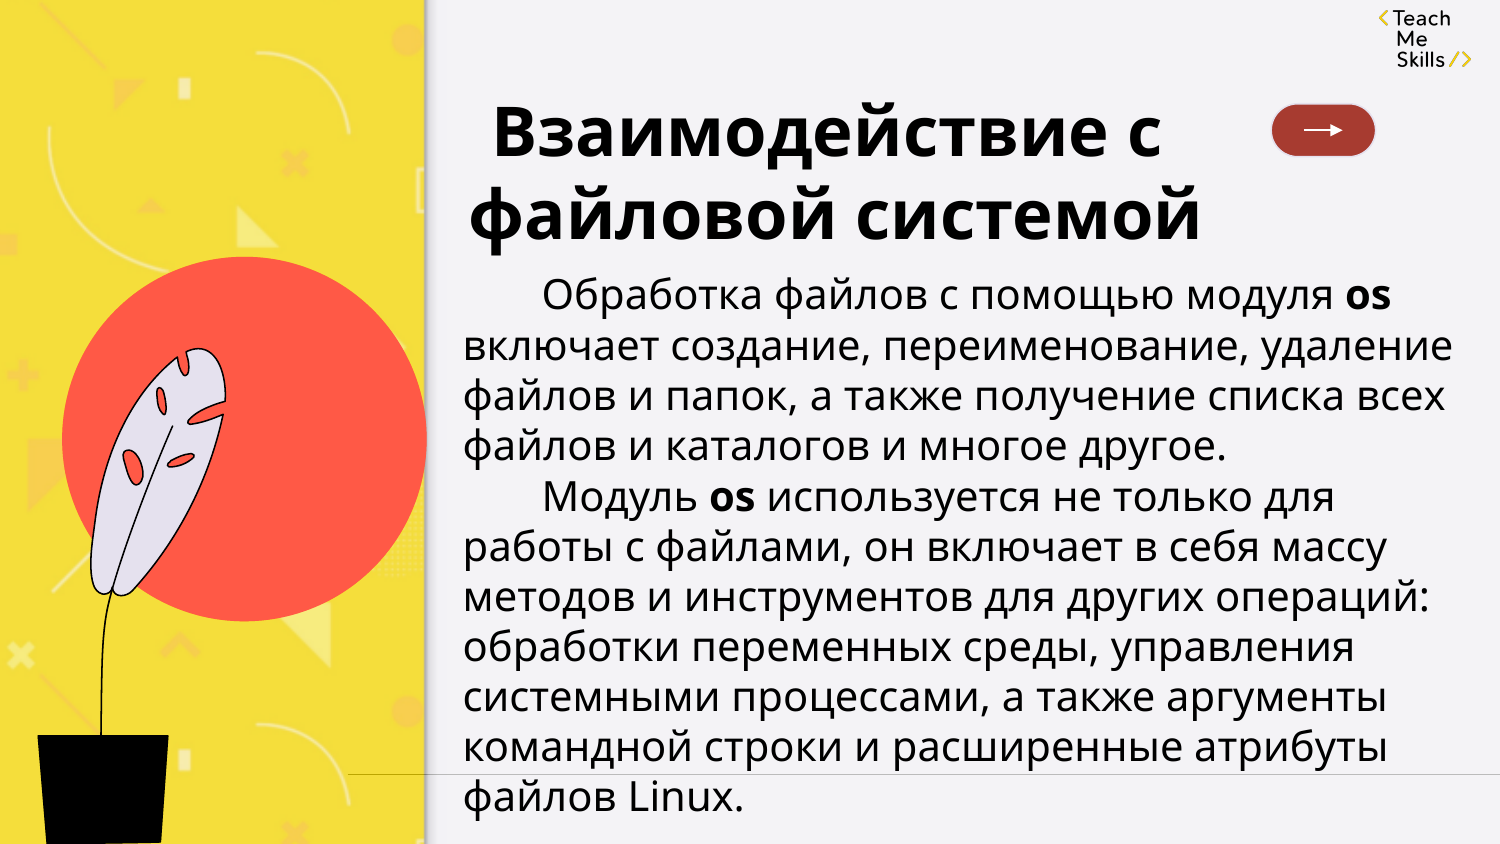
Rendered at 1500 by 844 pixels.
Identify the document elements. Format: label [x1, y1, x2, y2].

text_box [1270, 103, 1376, 157]
text_box [37, 348, 228, 844]
picture [0, 0, 1500, 844]
